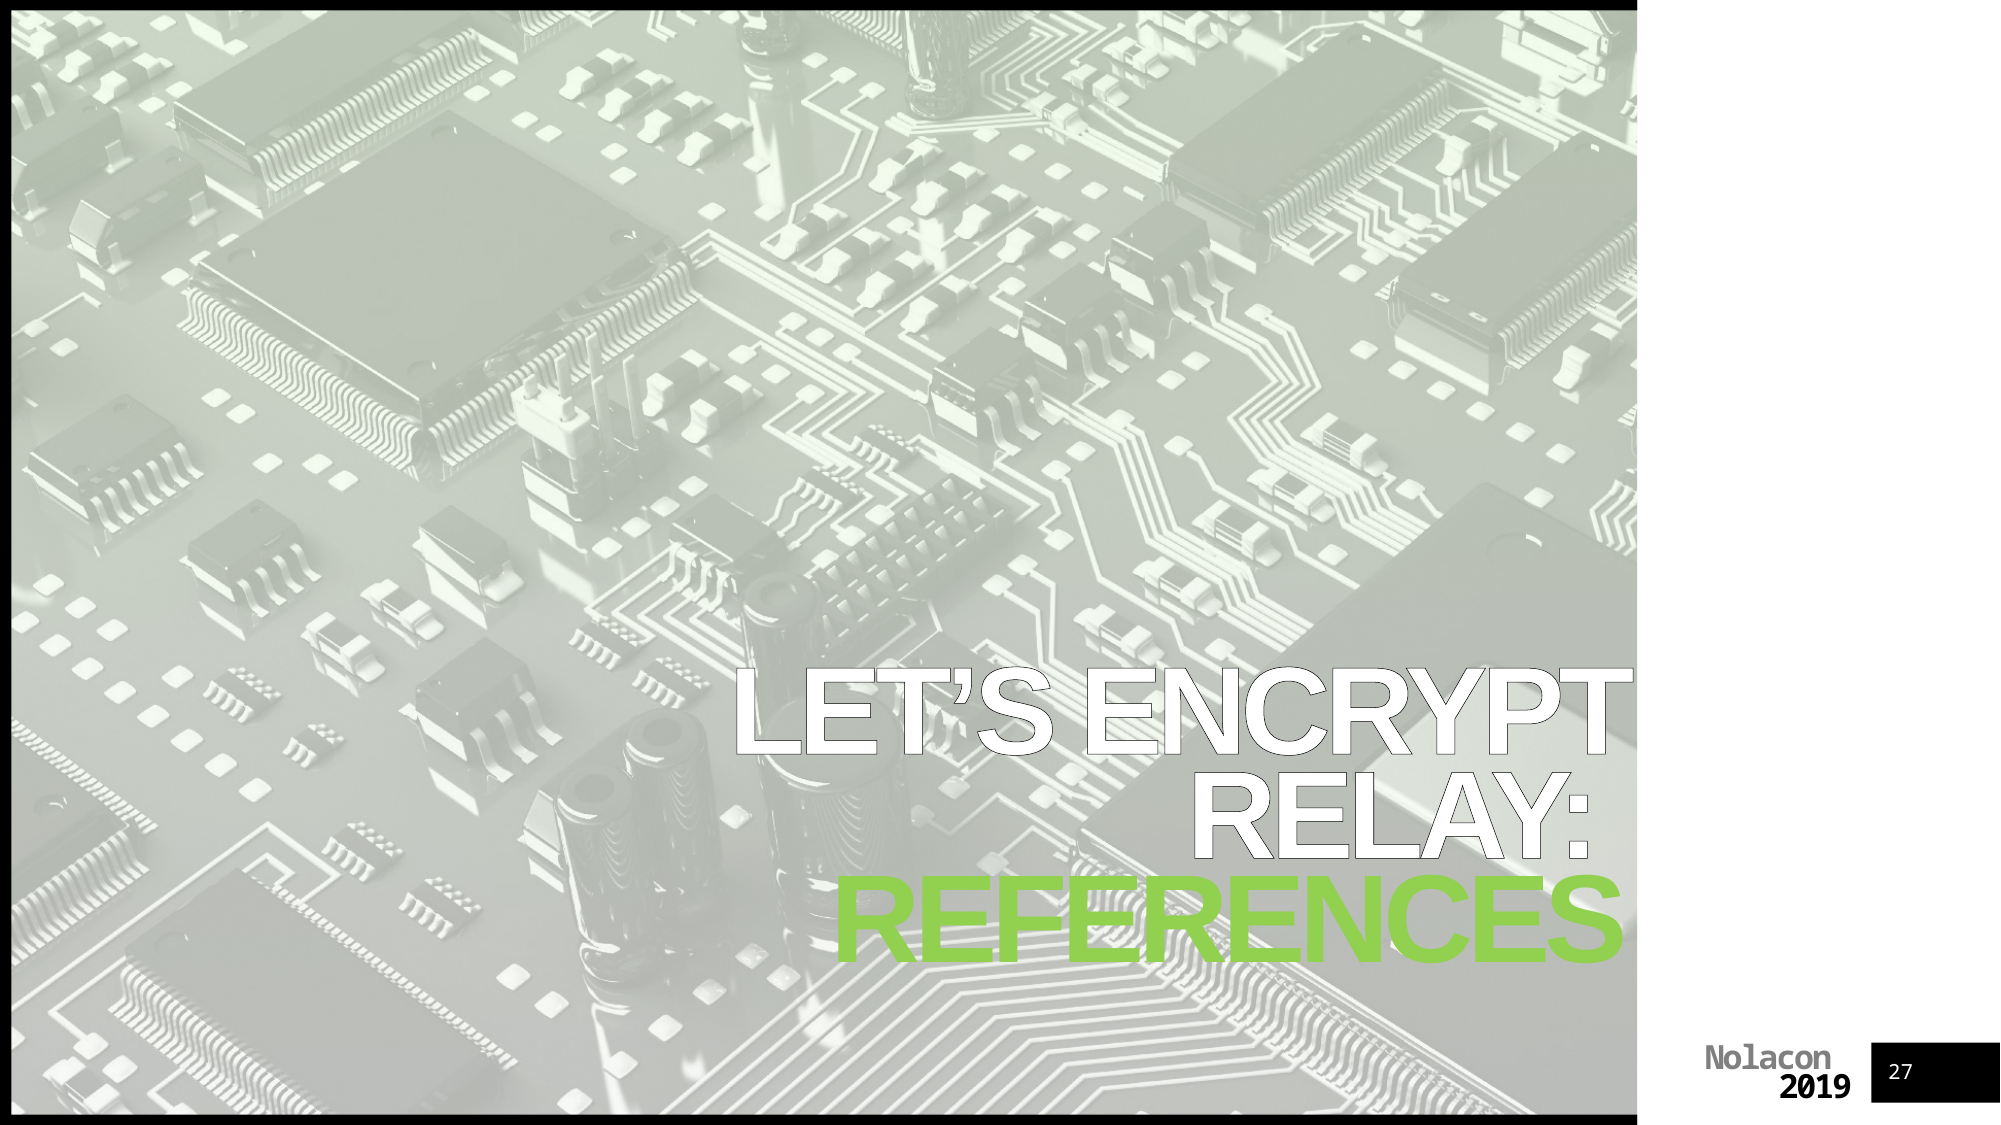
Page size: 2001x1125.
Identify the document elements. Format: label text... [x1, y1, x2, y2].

slide_number 27 [1877, 1050, 1924, 1096]
title Let’s Encrypt Relay: References [512, 712, 1628, 988]
picture [12, 11, 1638, 1114]
